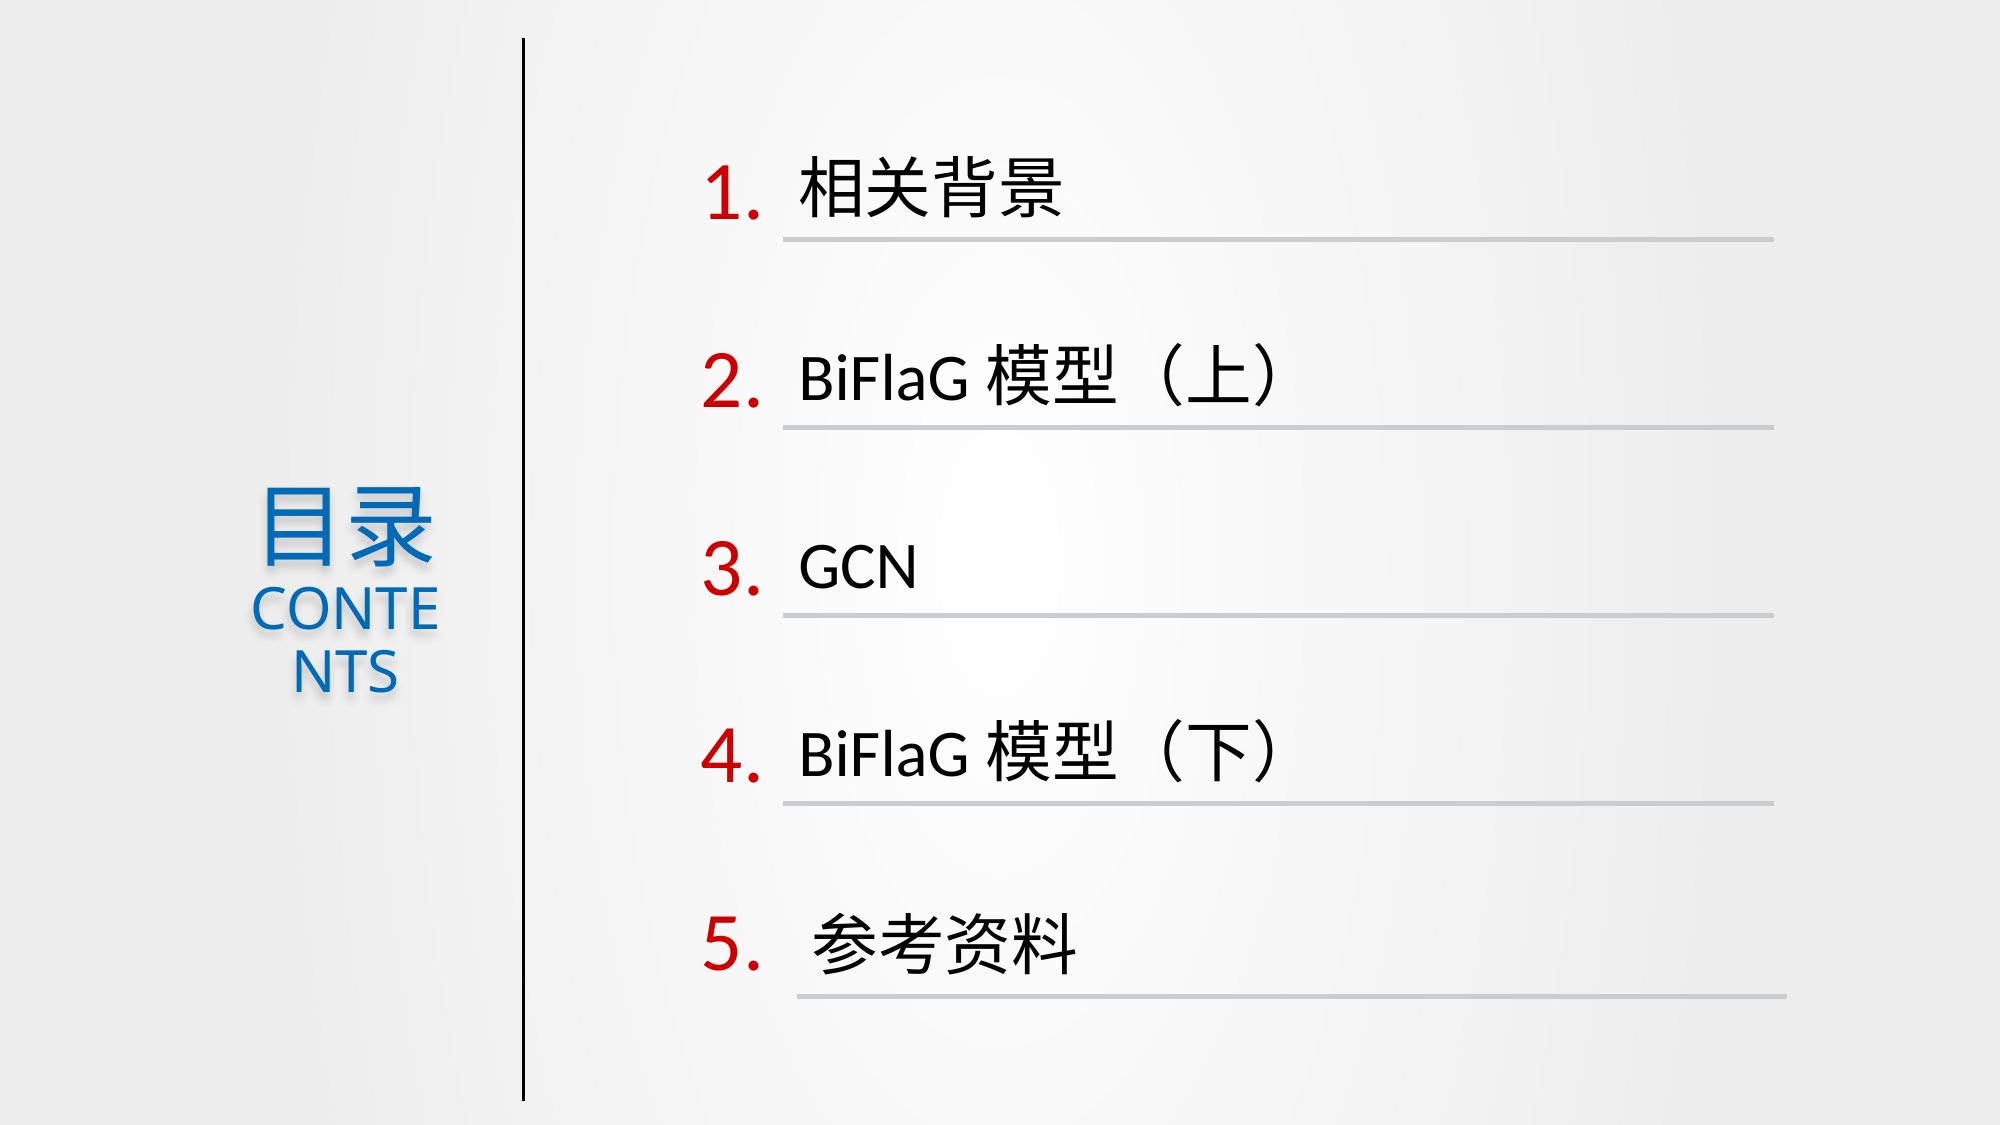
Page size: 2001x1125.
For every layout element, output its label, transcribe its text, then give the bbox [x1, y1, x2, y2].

text_box CONTENTS [230, 571, 462, 637]
text_box 目录 [227, 472, 464, 576]
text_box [686, 128, 1853, 997]
picture [0, 0, 2000, 1125]
